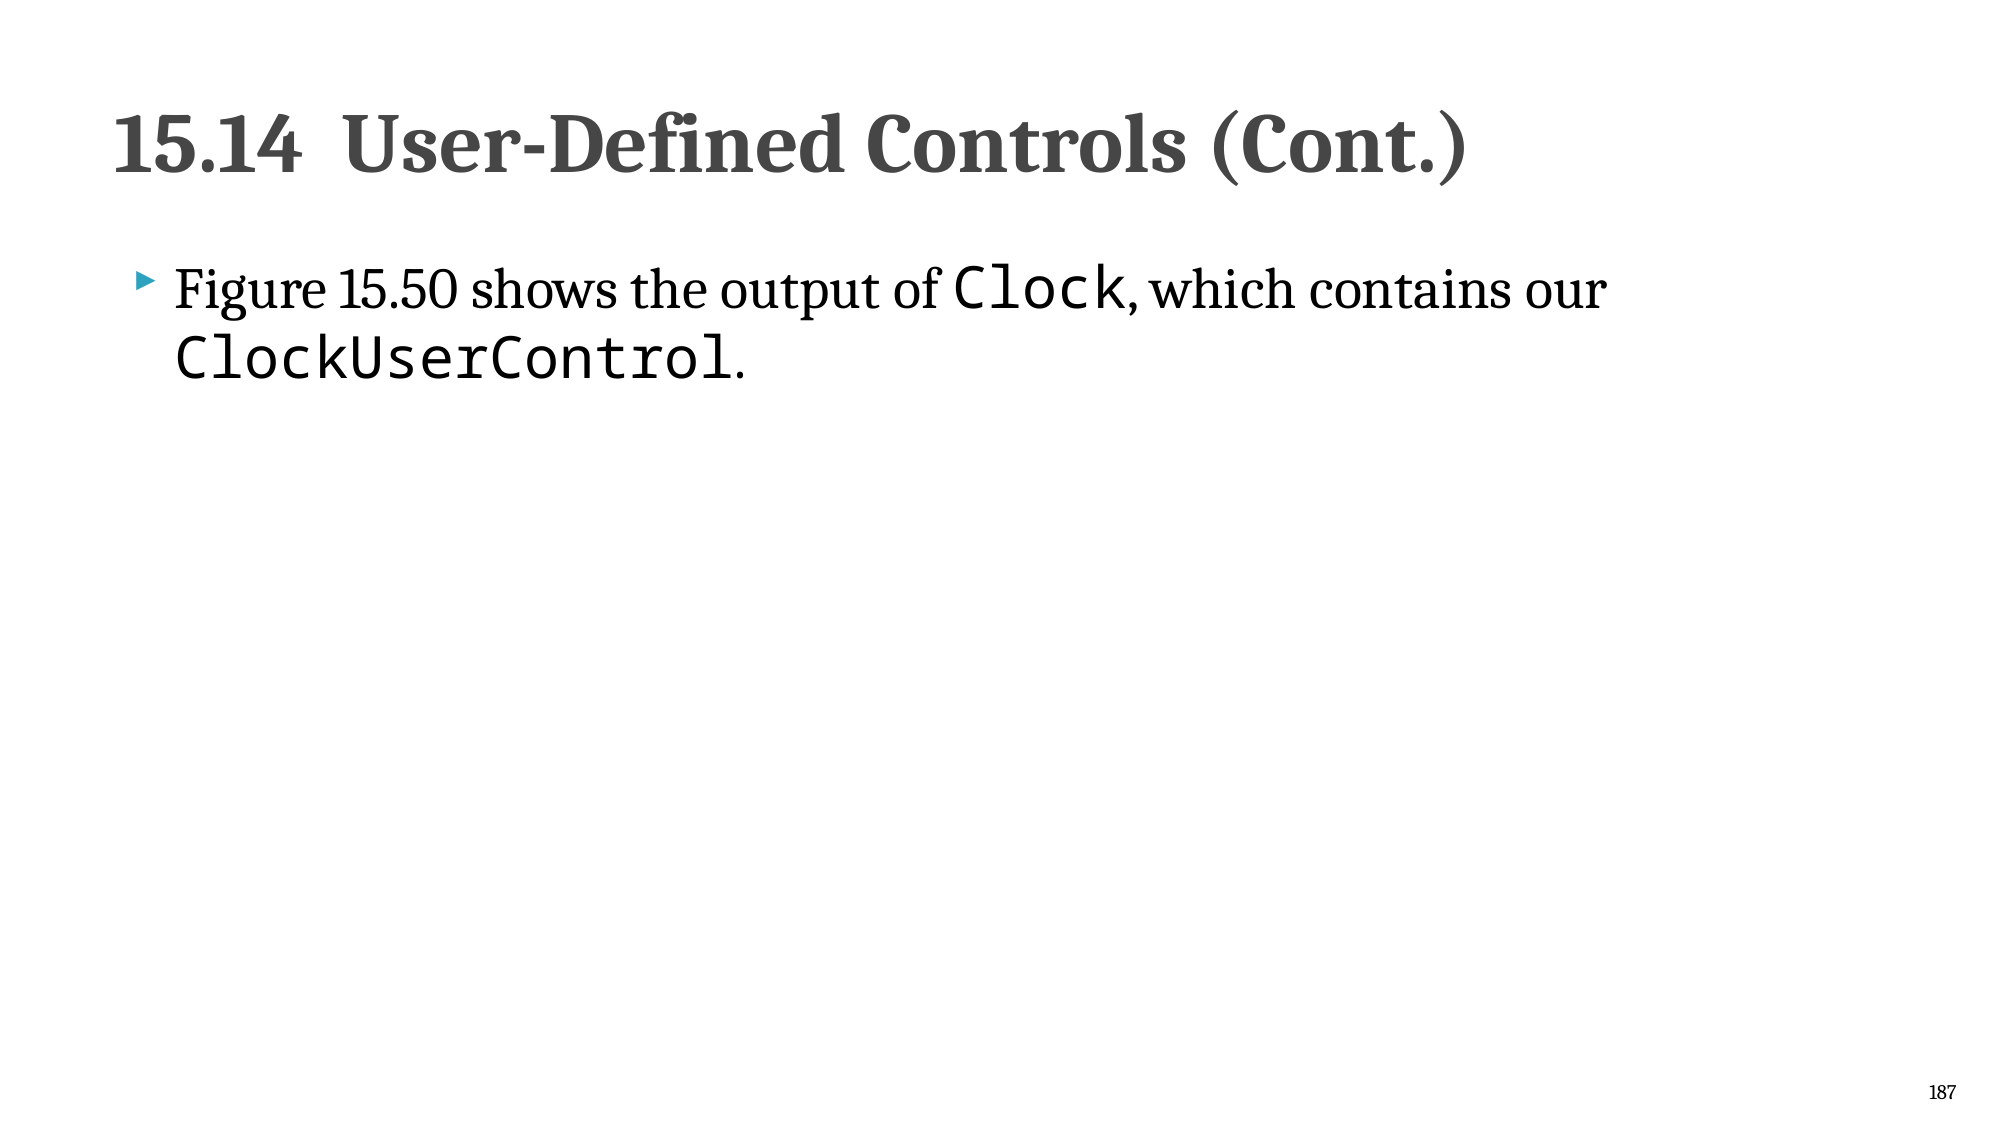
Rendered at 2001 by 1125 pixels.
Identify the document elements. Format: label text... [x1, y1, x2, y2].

slide_number 187 [1891, 1051, 1972, 1112]
list Figure 15.50 shows the output of Clock, which contains our ClockUserControl. [99, 242, 1900, 986]
title 15.14 User-Defined Controls (Cont.) [99, 45, 1900, 233]
